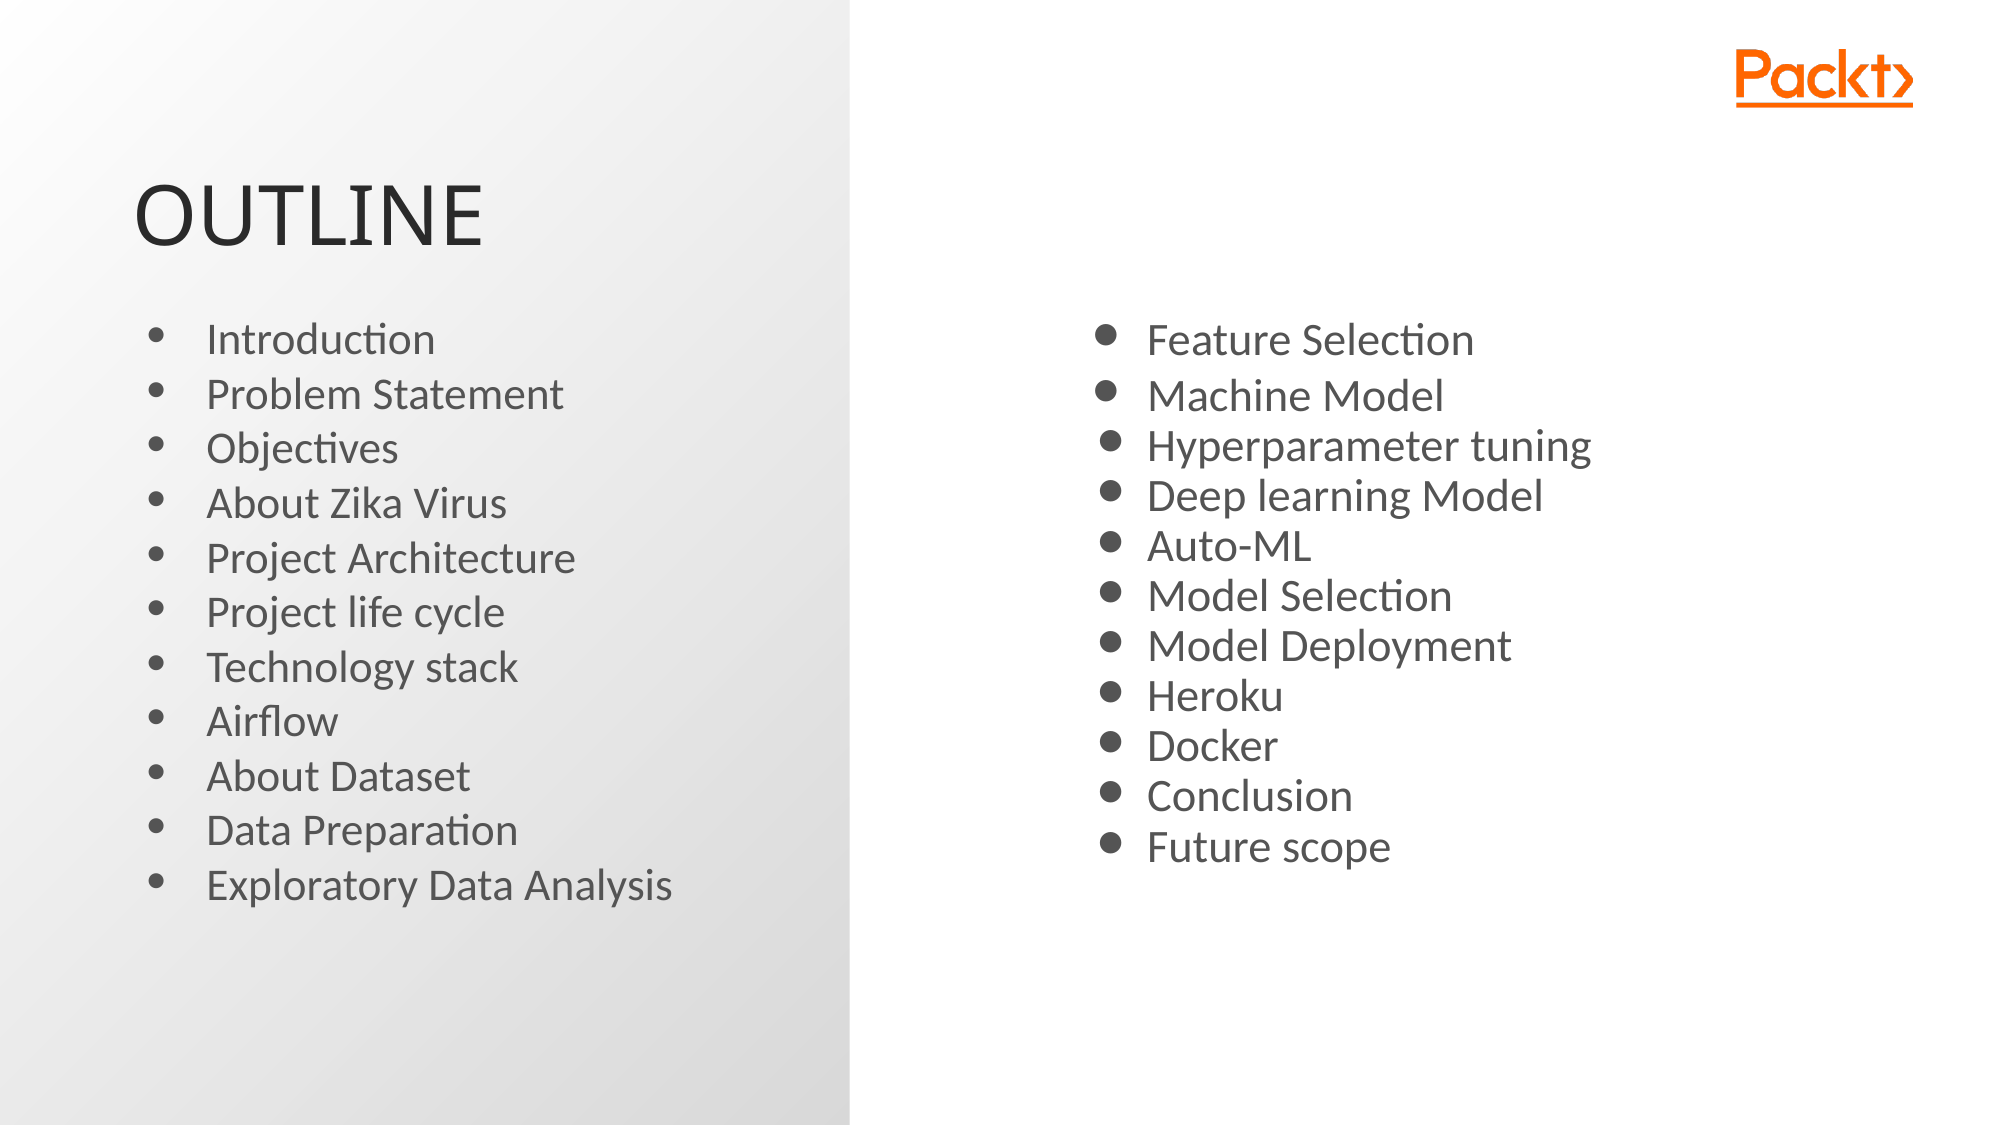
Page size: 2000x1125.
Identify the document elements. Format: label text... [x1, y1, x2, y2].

text_box Feature Selection Machine Model Hyperparameter tuning Deep learning Model Auto-ML Model Selection Model Deployment Heroku Docker Conclusion Future scope [1062, 301, 1796, 881]
text_box OUTLINE [117, 142, 1063, 272]
picture [1736, 49, 1914, 109]
text_box Introduction Problem Statement Objectives About Zika Virus Project Architecture Project life cycle Technology stack Airflow About Dataset Data Preparation Exploratory Data Analysis [117, 301, 866, 918]
